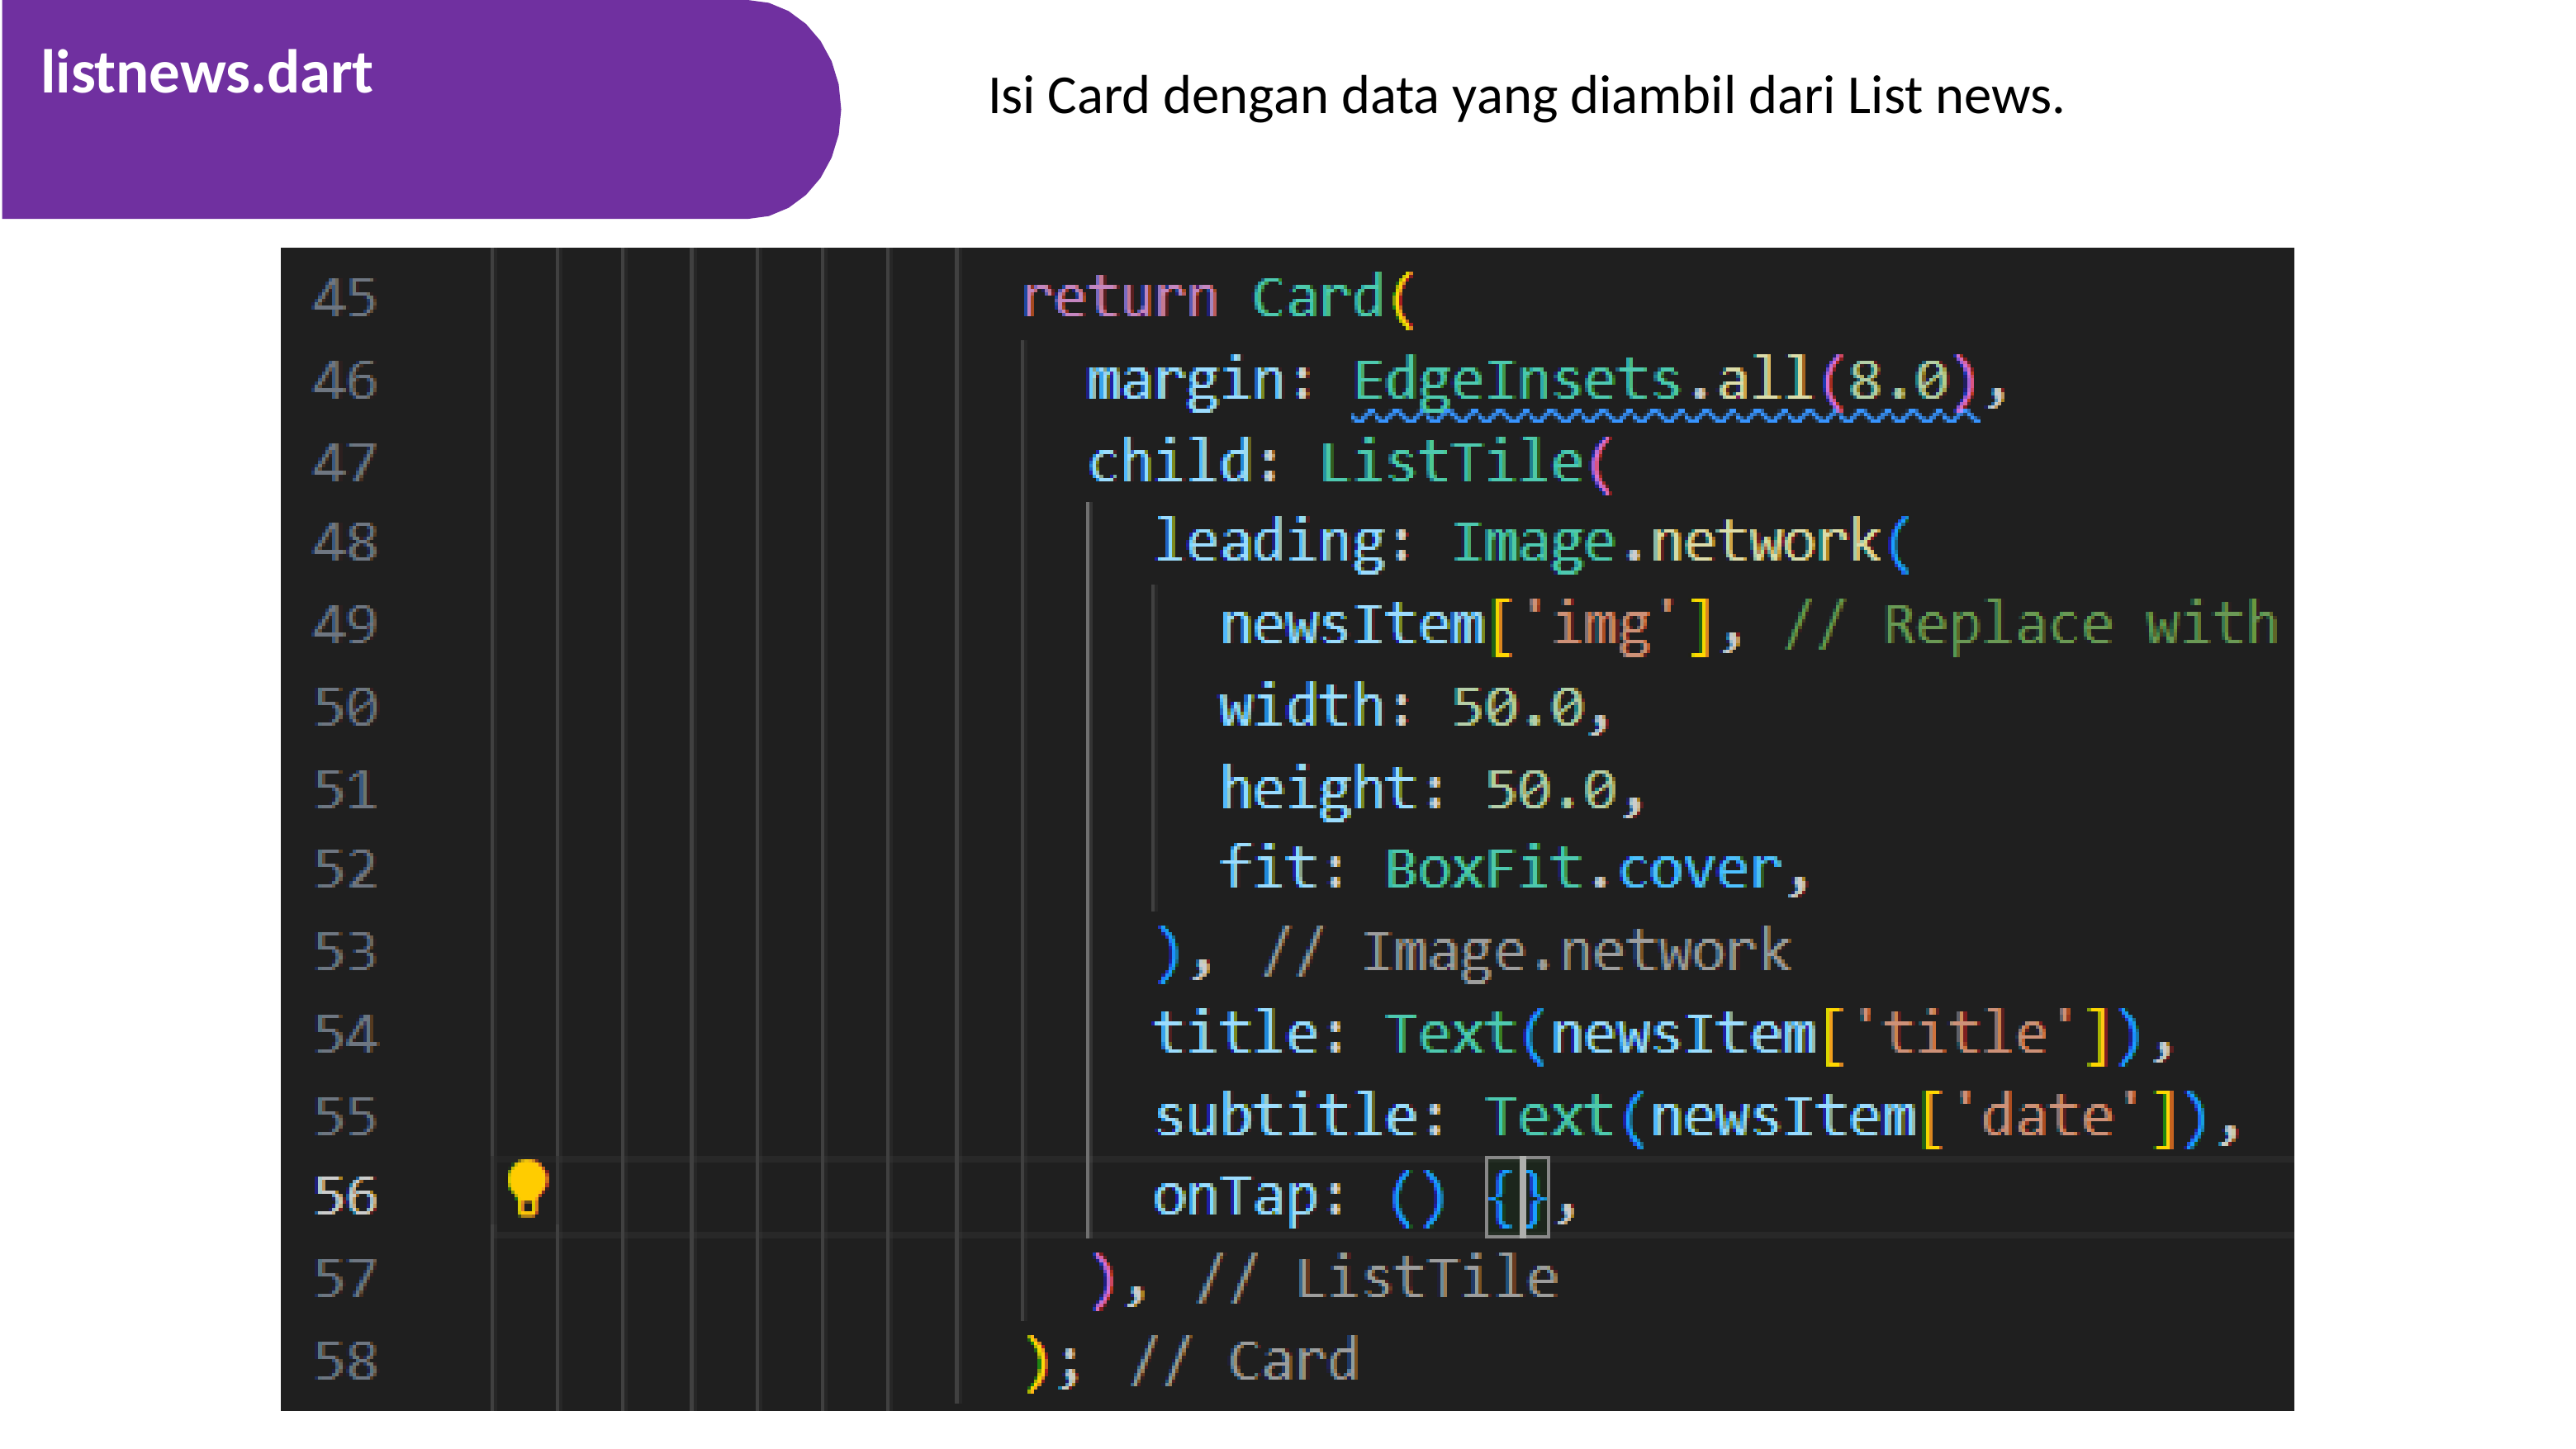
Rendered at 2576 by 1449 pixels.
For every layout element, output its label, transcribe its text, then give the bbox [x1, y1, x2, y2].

picture [281, 248, 2294, 1411]
text_box listnews.dart [39, 29, 710, 106]
text_box Isi Card dengan data yang diambil dari List news. [975, 0, 2361, 131]
text_box [2, 0, 842, 220]
